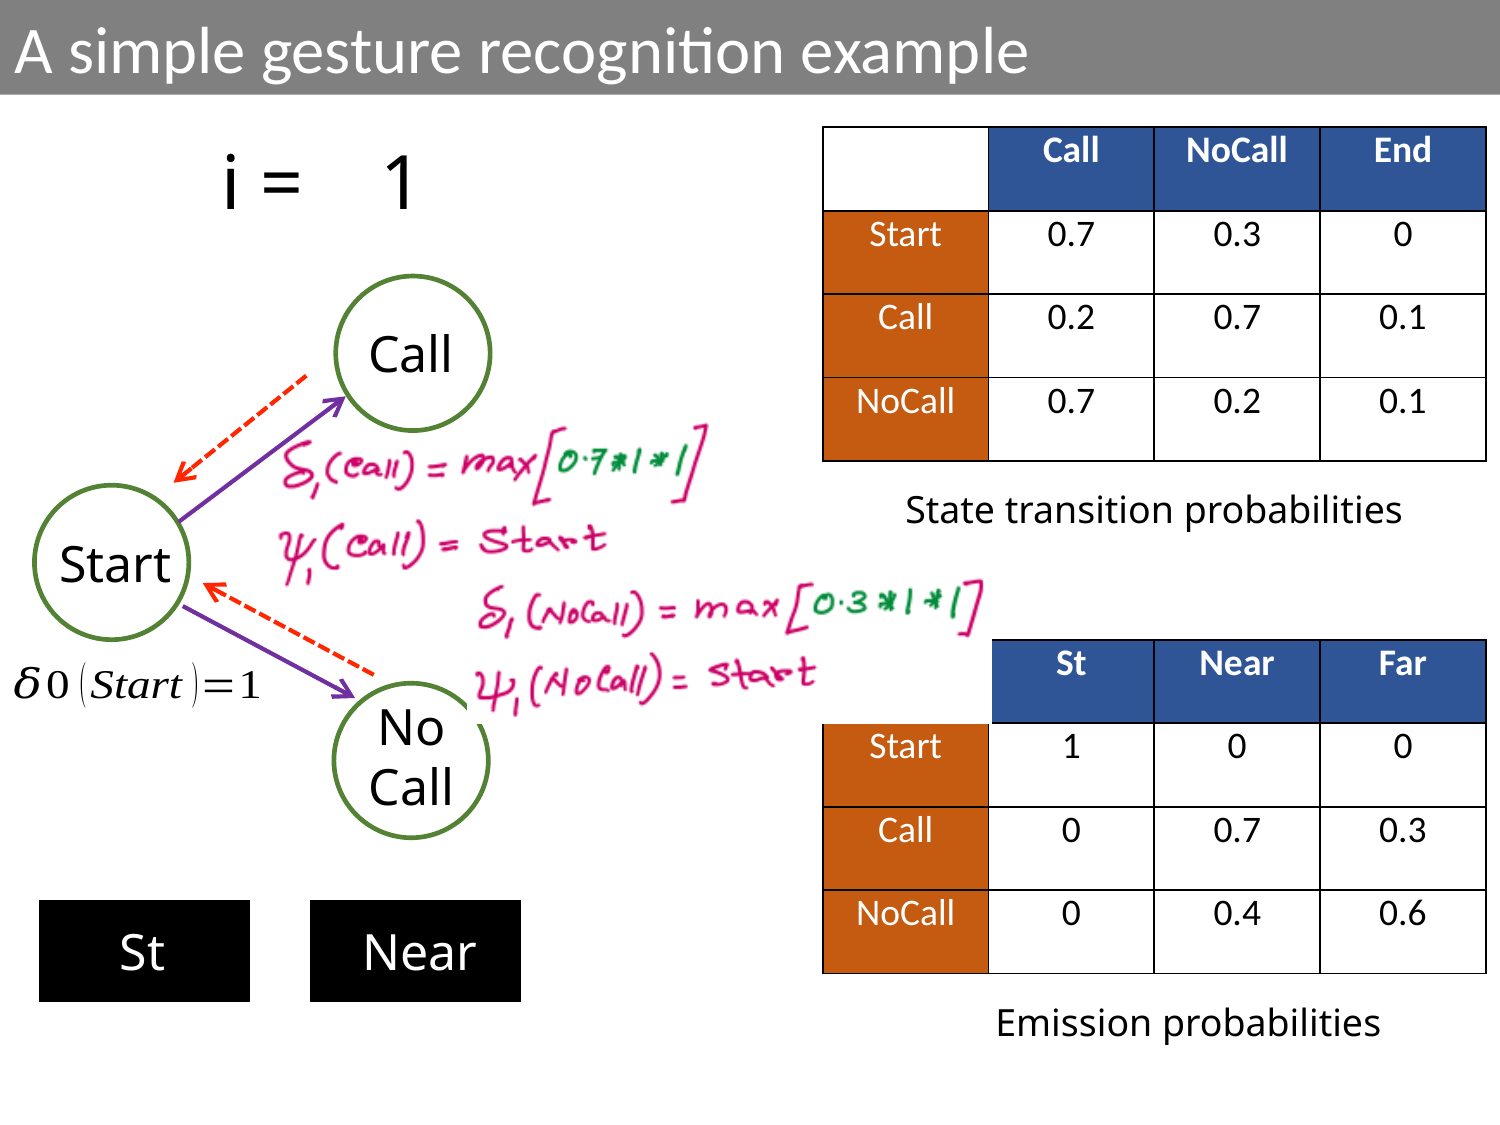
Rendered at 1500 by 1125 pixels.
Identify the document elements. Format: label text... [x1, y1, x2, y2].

table_cell 0 [1155, 724, 1319, 806]
table_header Far [1321, 641, 1485, 722]
table_header [824, 128, 988, 210]
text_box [333, 275, 491, 511]
text_box [41, 902, 249, 1000]
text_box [173, 375, 307, 483]
table_cell 0 [989, 891, 1153, 973]
picture [270, 414, 992, 724]
table_cell NoCall [824, 378, 988, 460]
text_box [202, 583, 374, 675]
table_cell Start [824, 724, 988, 806]
table_cell 0.3 [1321, 808, 1485, 889]
table_cell 0.4 [1155, 891, 1319, 973]
table_cell Call [824, 295, 988, 377]
table_header NoCall [1155, 128, 1319, 210]
text_box St [104, 912, 180, 988]
text_box [312, 902, 519, 1000]
text_box Near [347, 912, 493, 988]
table_header Near [1155, 641, 1319, 722]
text_box A simple gesture recognition example [0, 0, 1500, 95]
table_cell 0.2 [989, 295, 1153, 377]
table_cell 0 [1321, 212, 1485, 293]
table_header End [1321, 128, 1485, 210]
table_cell 0 [1321, 724, 1485, 806]
text_box Emission probabilities [980, 991, 1397, 1051]
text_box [182, 605, 356, 698]
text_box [34, 485, 189, 640]
text_box State transition probabilities [822, 478, 1486, 539]
table_cell Call [824, 808, 988, 889]
table_cell 0.7 [1155, 295, 1319, 377]
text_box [333, 596, 491, 838]
table_cell 0.7 [989, 212, 1153, 293]
table_cell NoCall [824, 891, 988, 973]
table_cell 0.2 [1155, 378, 1319, 460]
text_box i = 1 [206, 127, 440, 232]
table_cell 0.1 [1321, 295, 1485, 377]
table_cell 0.7 [989, 378, 1153, 460]
table_cell 0 [989, 808, 1153, 889]
table_cell Start [824, 212, 988, 293]
table_cell 0.3 [1155, 212, 1319, 293]
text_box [178, 396, 346, 522]
table_cell 0.1 [1321, 378, 1485, 460]
table_cell 1 [989, 724, 1153, 806]
table_header St [992, 641, 1153, 722]
table_cell 0.7 [1155, 808, 1319, 889]
table_header Call [989, 128, 1153, 210]
table_cell 0.6 [1321, 891, 1485, 973]
